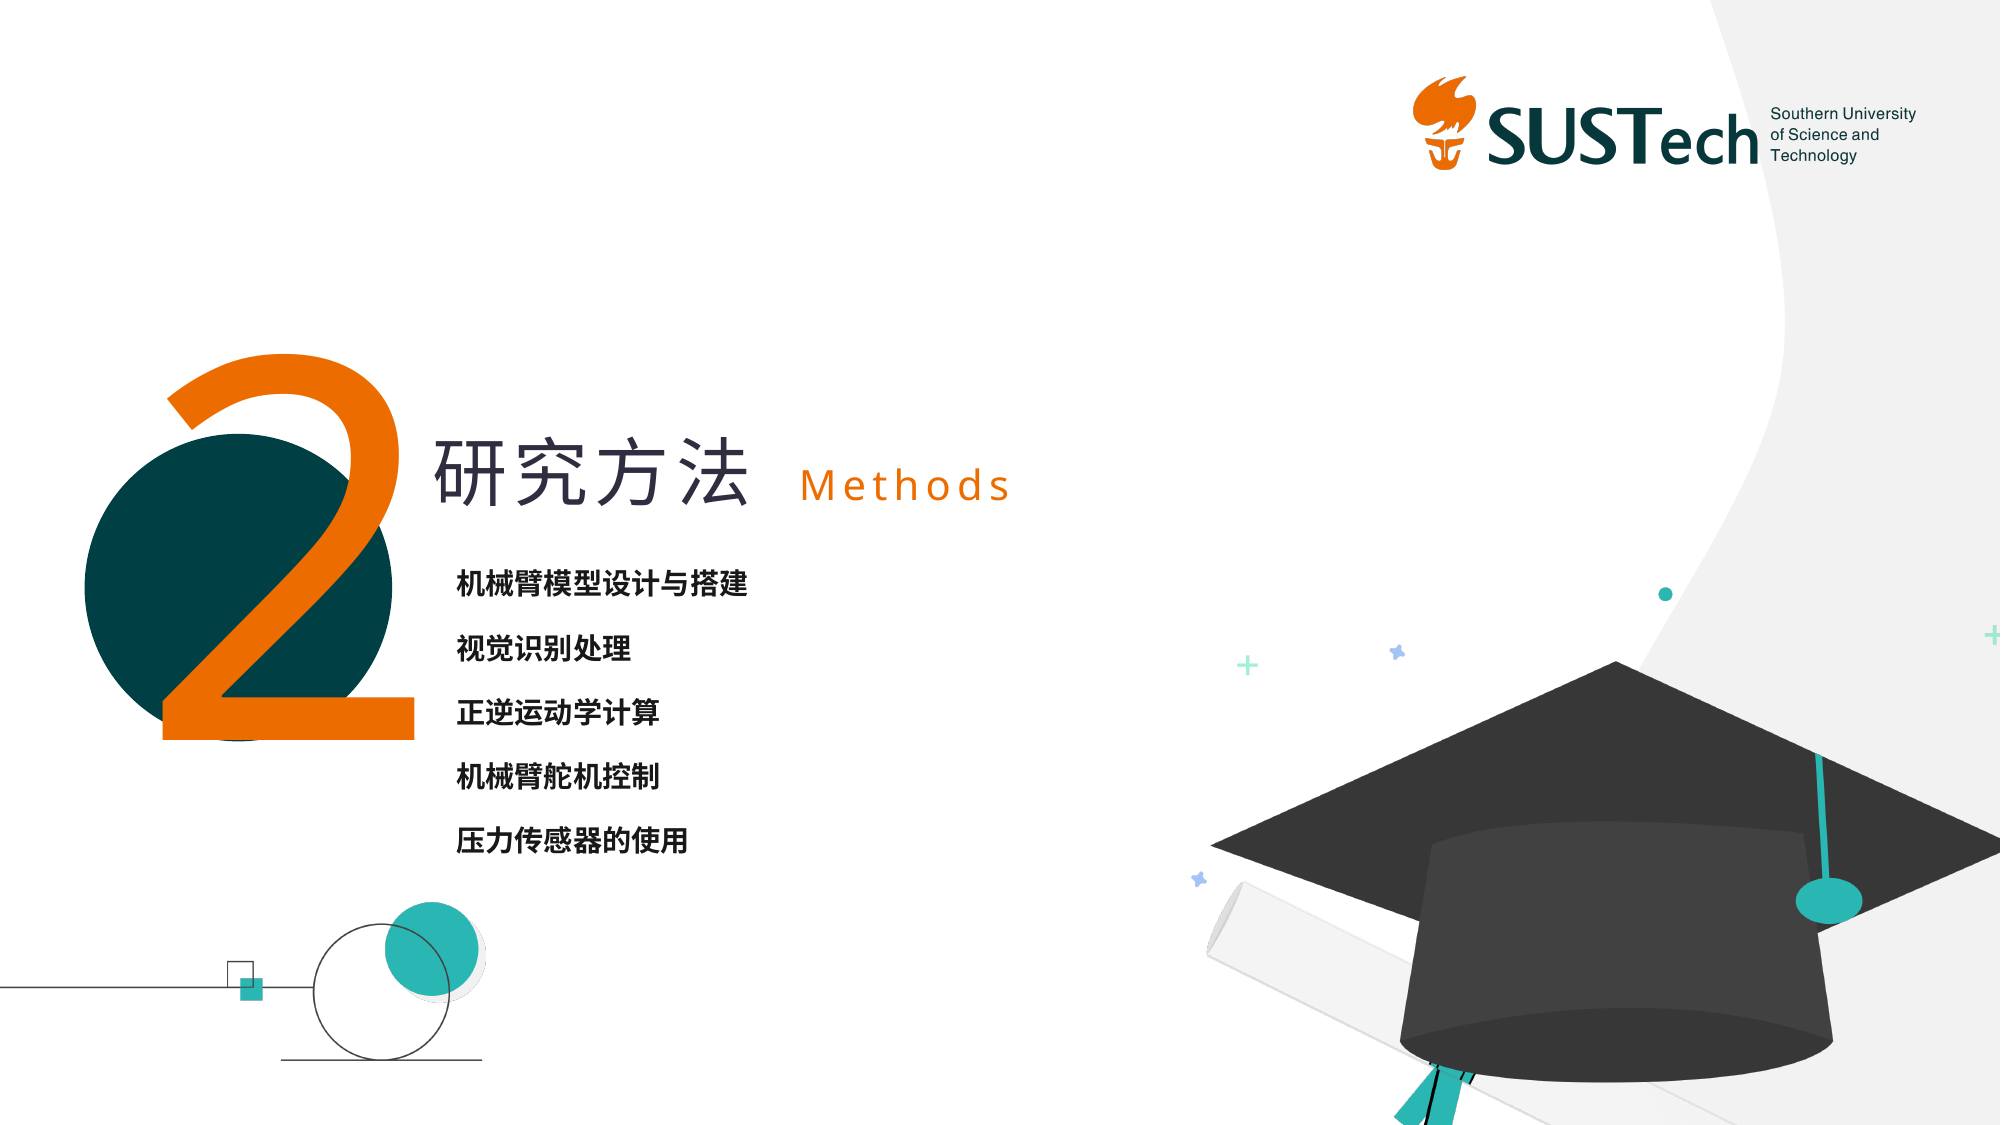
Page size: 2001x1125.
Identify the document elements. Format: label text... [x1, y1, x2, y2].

text_box [83, 485, 122, 690]
picture [1191, 587, 2000, 1125]
text_box [1685, 0, 2000, 587]
picture [1413, 76, 1916, 170]
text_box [430, 418, 1165, 869]
picture [0, 902, 486, 1061]
text_box 2 [122, 199, 458, 855]
